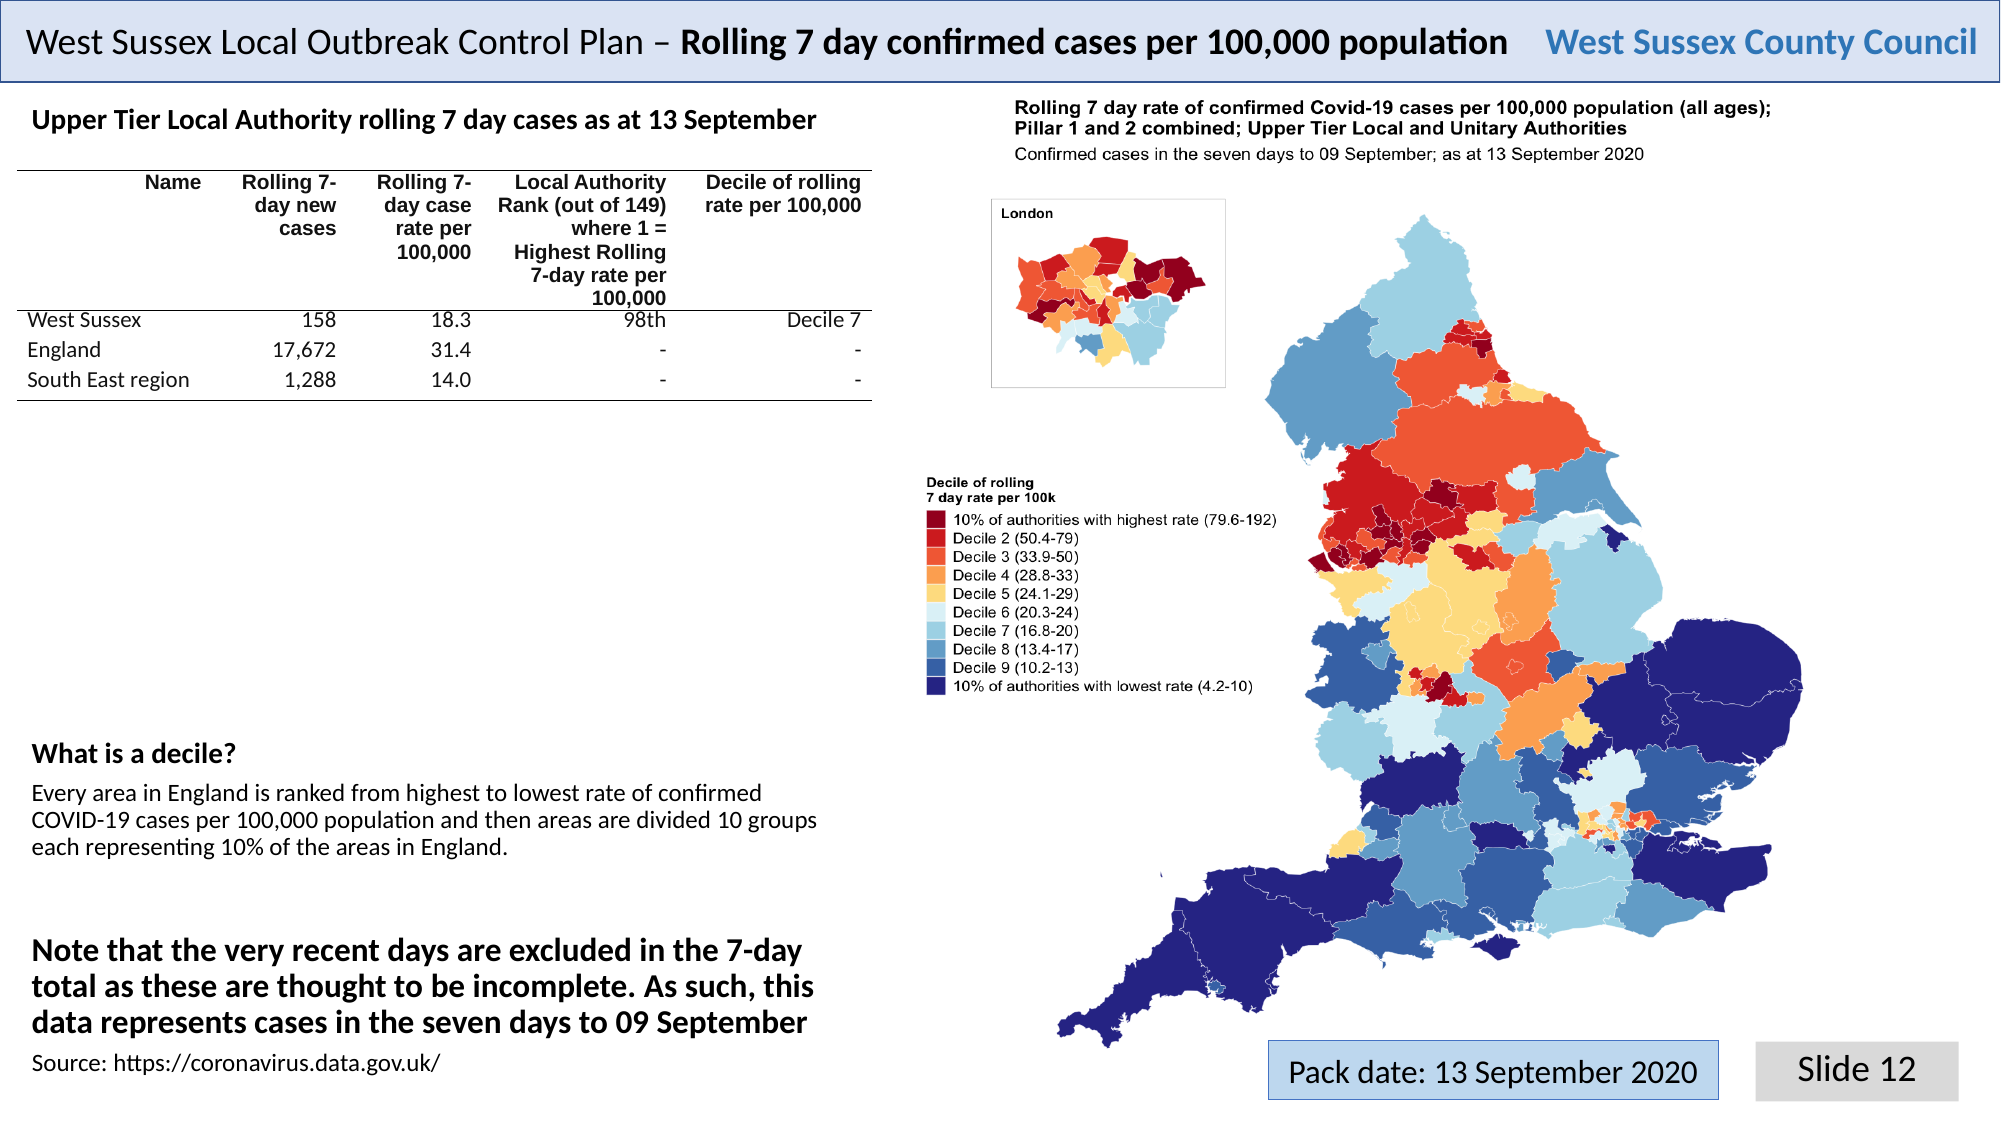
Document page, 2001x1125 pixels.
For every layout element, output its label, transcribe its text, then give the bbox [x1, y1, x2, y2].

table_cell 1,288 [212, 370, 347, 400]
table_cell - [677, 370, 872, 400]
table_header Decile of rolling rate per 100,000 [677, 171, 872, 310]
list What is a decile? [16, 731, 562, 772]
table_header Rolling 7-day case rate per 100,000 [347, 171, 482, 310]
table_cell 98th [482, 311, 677, 340]
picture [895, 91, 1959, 1104]
table_cell 18.3 [347, 311, 482, 340]
table_cell West Sussex [17, 311, 212, 340]
list Every area in England is ranked from highest to lowest rate of confirmed COVID-19 cases per 100,000 population and then areas are divided 10 groups each representing 10% of the areas in England. [16, 772, 853, 900]
table_cell - [482, 340, 677, 370]
table_header Local Authority Rank (out of 149) where 1 = Highest Rolling 7-day rate per 100,000 [482, 171, 677, 310]
table_cell 17,672 [212, 340, 347, 370]
table_cell England [17, 340, 212, 370]
table_cell - [677, 340, 872, 370]
table_cell - [482, 370, 677, 400]
table_cell Decile 7 [677, 311, 872, 340]
list Source: https://coronavirus.data.gov.uk/ [17, 1042, 660, 1103]
table_header Name [17, 171, 212, 310]
list Note that the very recent days are excluded in the 7-day total as these are thought to be incomplete. As such, this data represents cases in the seven days to 09 September [16, 925, 853, 1006]
table_cell South East region [17, 370, 212, 400]
list Upper Tier Local Authority rolling 7 day cases as at 13 September [16, 97, 895, 173]
table_header Rolling 7-day new cases [212, 171, 347, 310]
table_cell 31.4 [347, 340, 482, 370]
table_cell 14.0 [347, 370, 482, 400]
table_cell 158 [212, 311, 347, 340]
